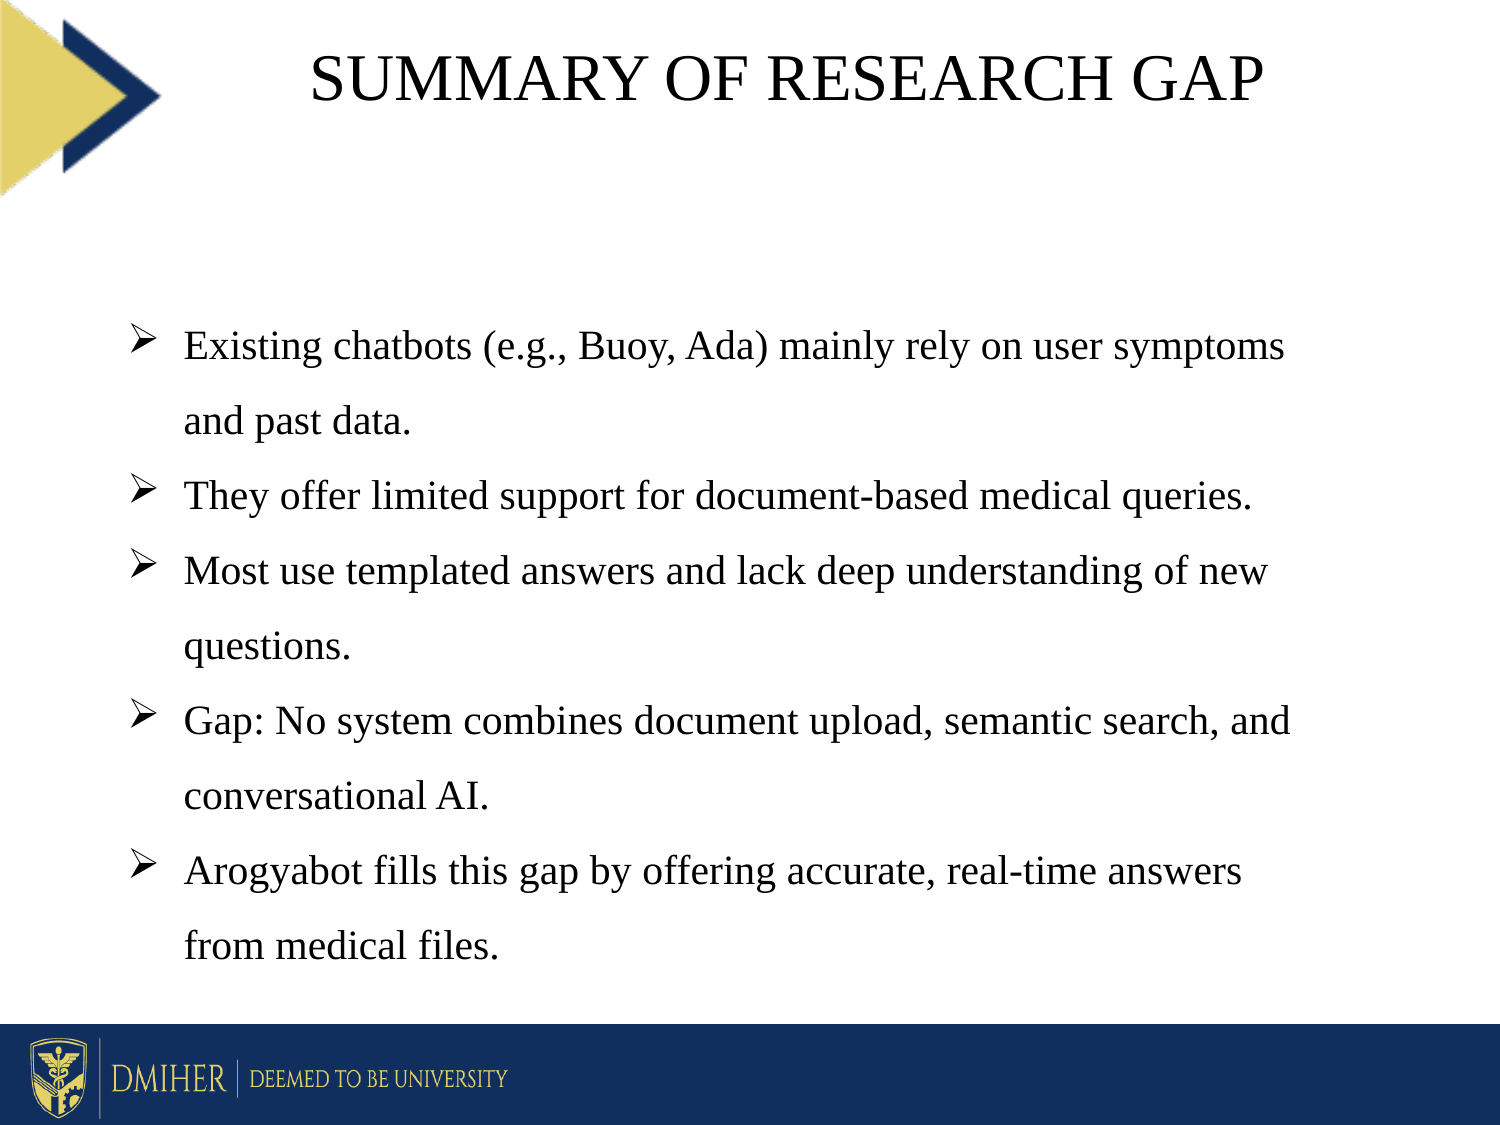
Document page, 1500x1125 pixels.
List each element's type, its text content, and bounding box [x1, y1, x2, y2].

picture [0, 1024, 1500, 1125]
picture [0, 0, 172, 199]
text_box Existing chatbots (e.g., Buoy, Ada) mainly rely on user symptoms and past data. They offer limited support for document-based medical queries. Most use templated answers and lack deep understanding of new questions. Gap: No system combines document upload, semantic search, and conversational AI. Arogyabot fills this gap by offering accurate, real-time answers from medical files. [112, 285, 1327, 976]
title SUMMARY OF RESEARCH GAP [176, 66, 1463, 162]
